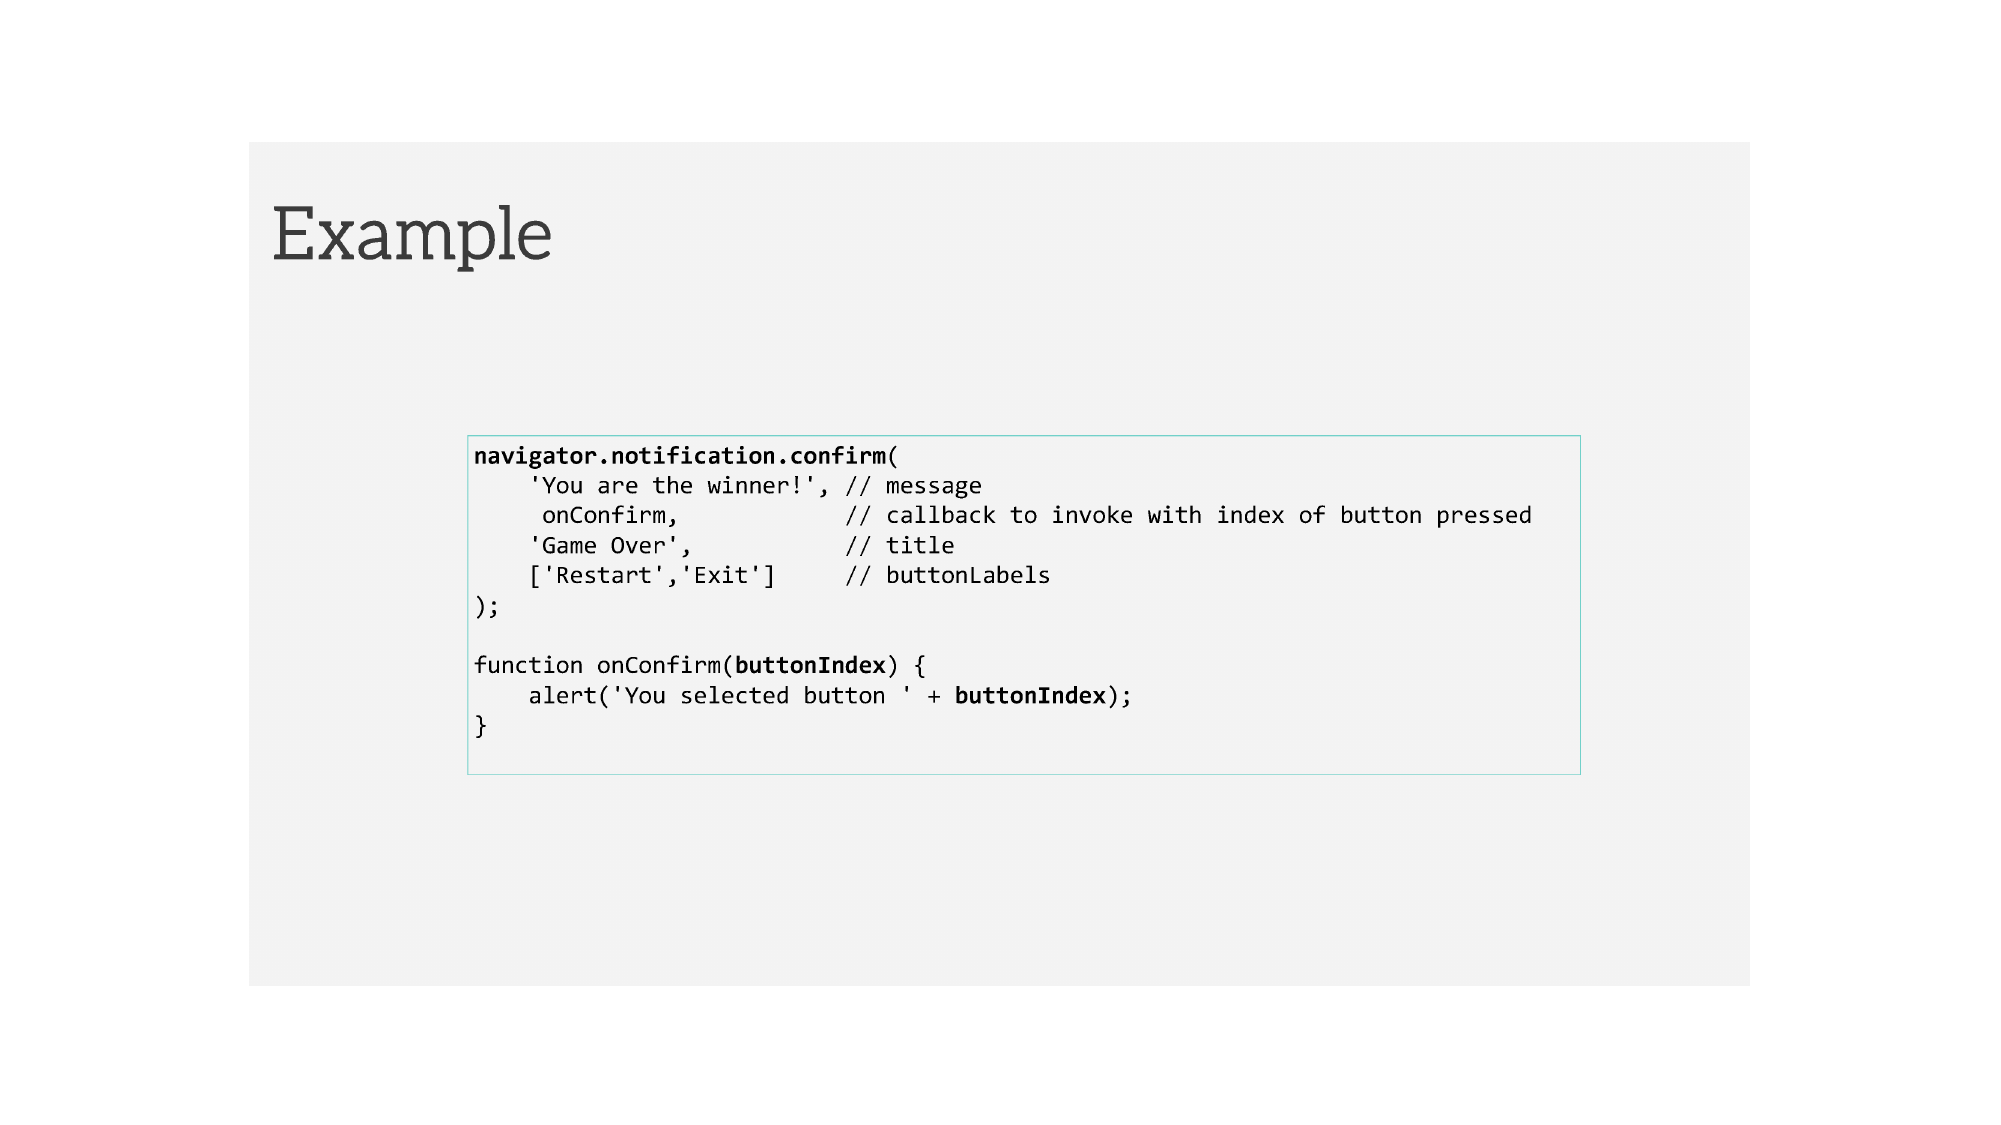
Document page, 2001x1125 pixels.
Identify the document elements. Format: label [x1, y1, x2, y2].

picture [249, 142, 1750, 986]
